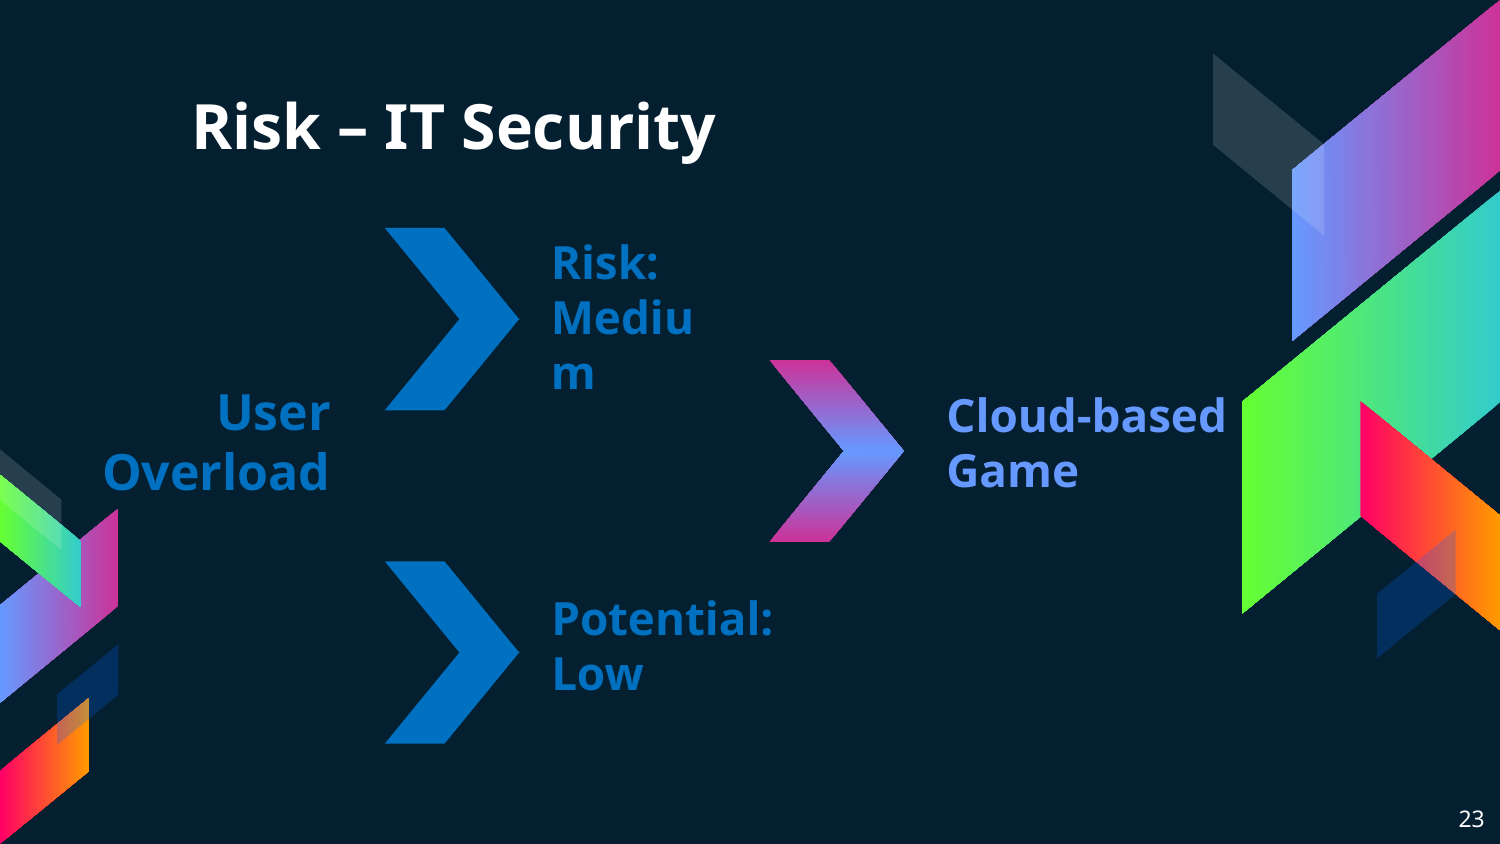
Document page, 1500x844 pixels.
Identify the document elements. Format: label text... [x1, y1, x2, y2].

slide_number 23 [1403, 789, 1500, 844]
title Risk – IT Security [176, 72, 1156, 177]
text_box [769, 359, 905, 543]
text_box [384, 227, 520, 411]
text_box User Overload [38, 339, 346, 543]
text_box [384, 561, 520, 744]
text_box Cloud-based Game [931, 340, 1250, 544]
text_box Potential: Low [536, 543, 812, 746]
text_box Risk: Medium [535, 214, 743, 418]
